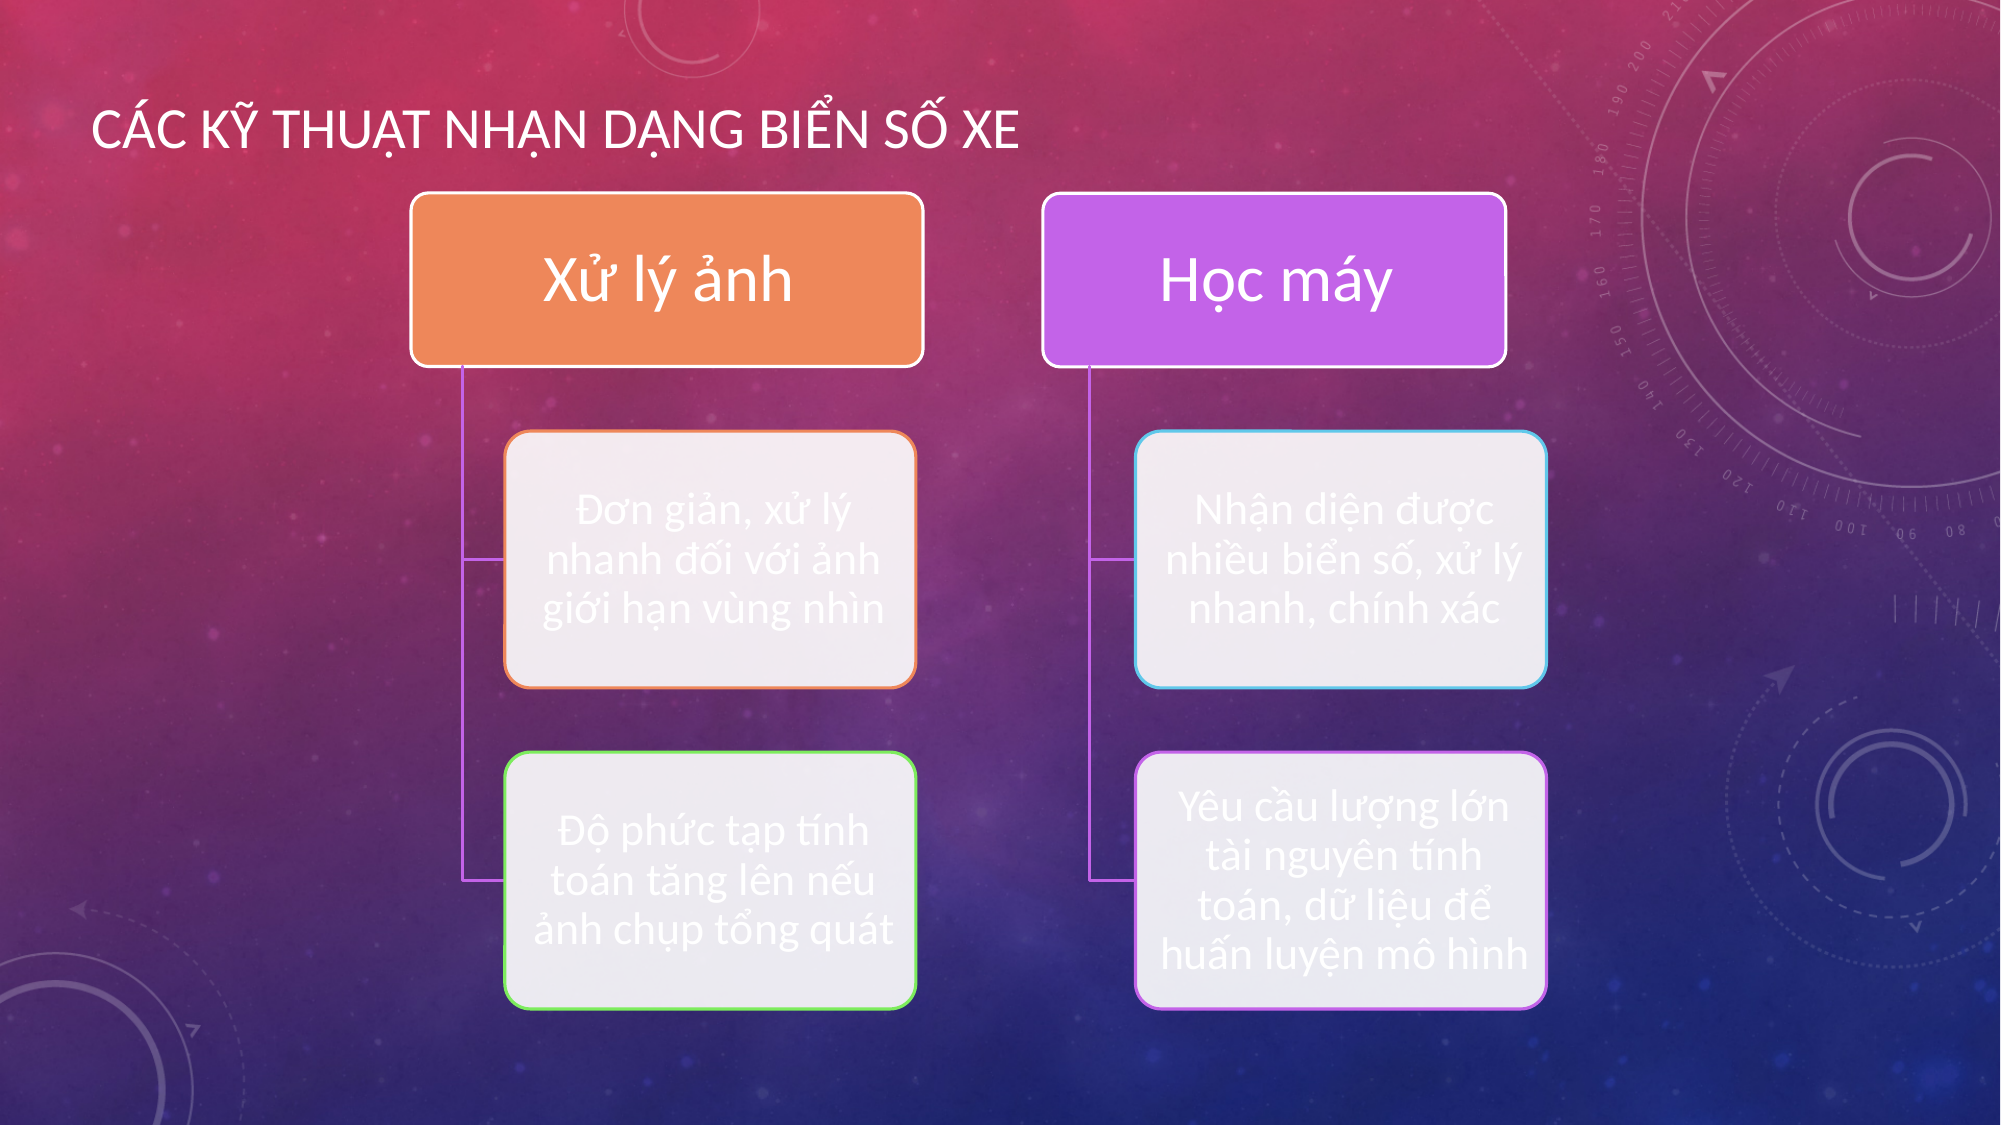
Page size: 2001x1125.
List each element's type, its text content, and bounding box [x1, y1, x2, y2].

title Các kỹ thuật nhận dạng biển số xe [76, 43, 1739, 207]
picture [0, 0, 2001, 1125]
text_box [307, 192, 1642, 1010]
